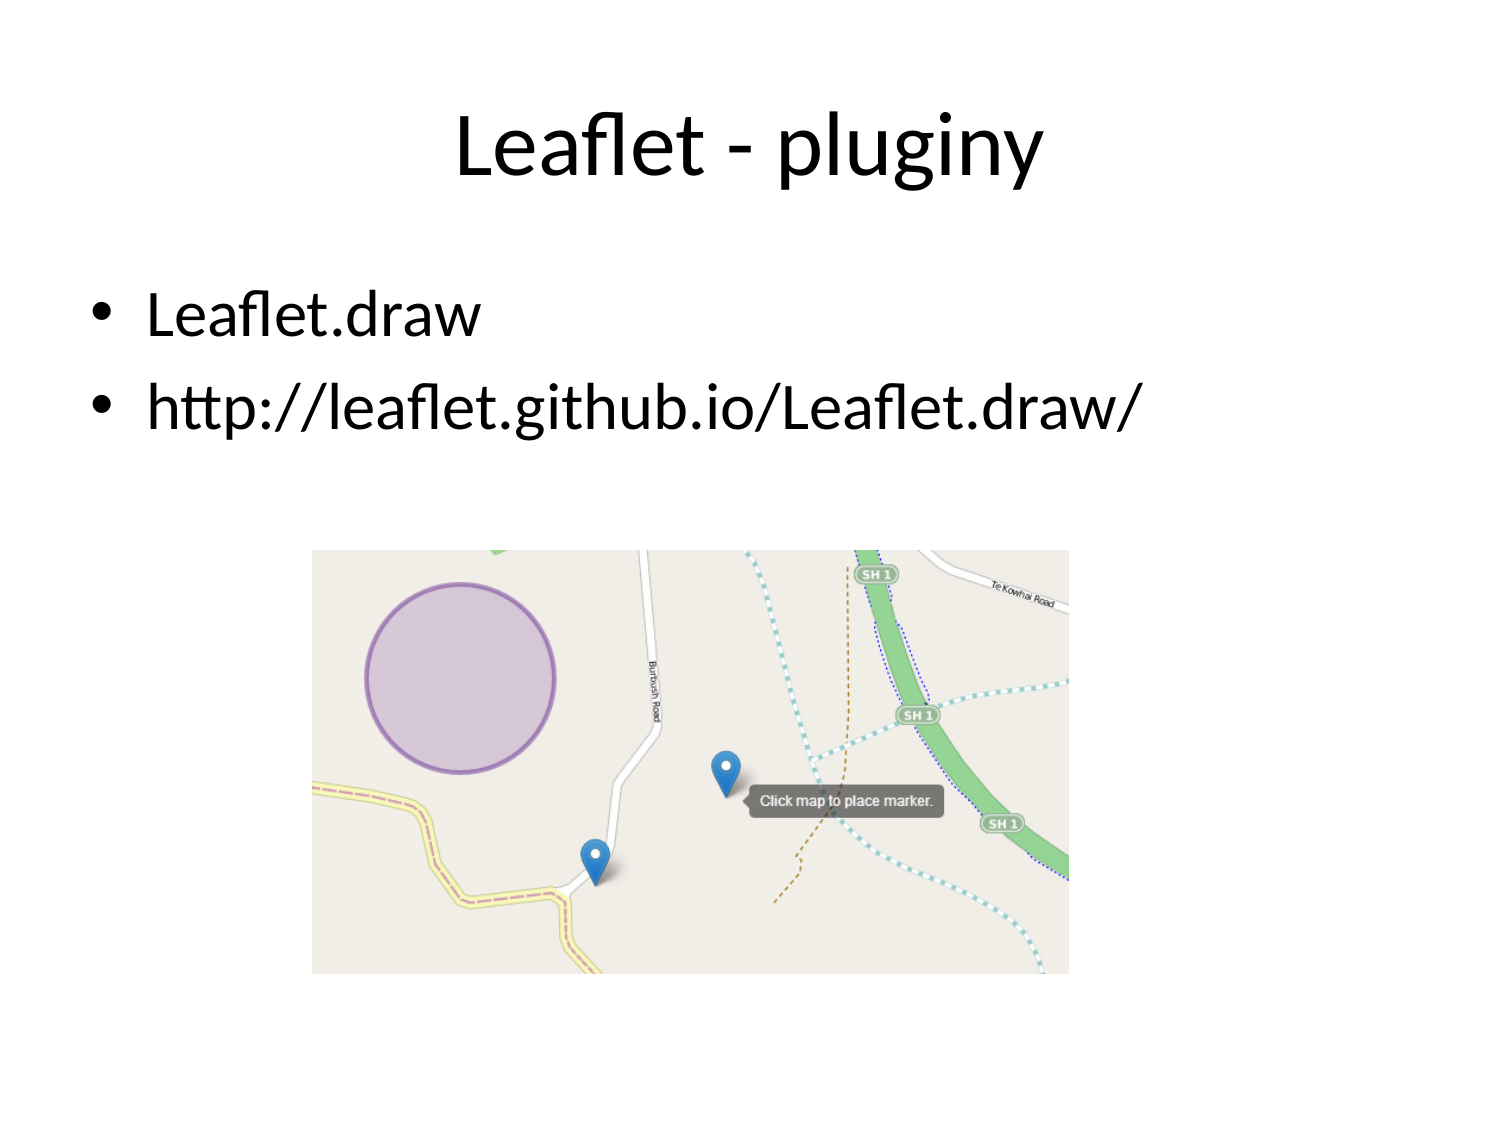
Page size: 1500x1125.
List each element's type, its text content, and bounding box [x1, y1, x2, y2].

picture [312, 550, 1070, 974]
list Leaflet.draw http://leaflet.github.io/Leaflet.draw/ [75, 262, 1425, 1005]
title Leaflet - pluginy [75, 45, 1425, 233]
